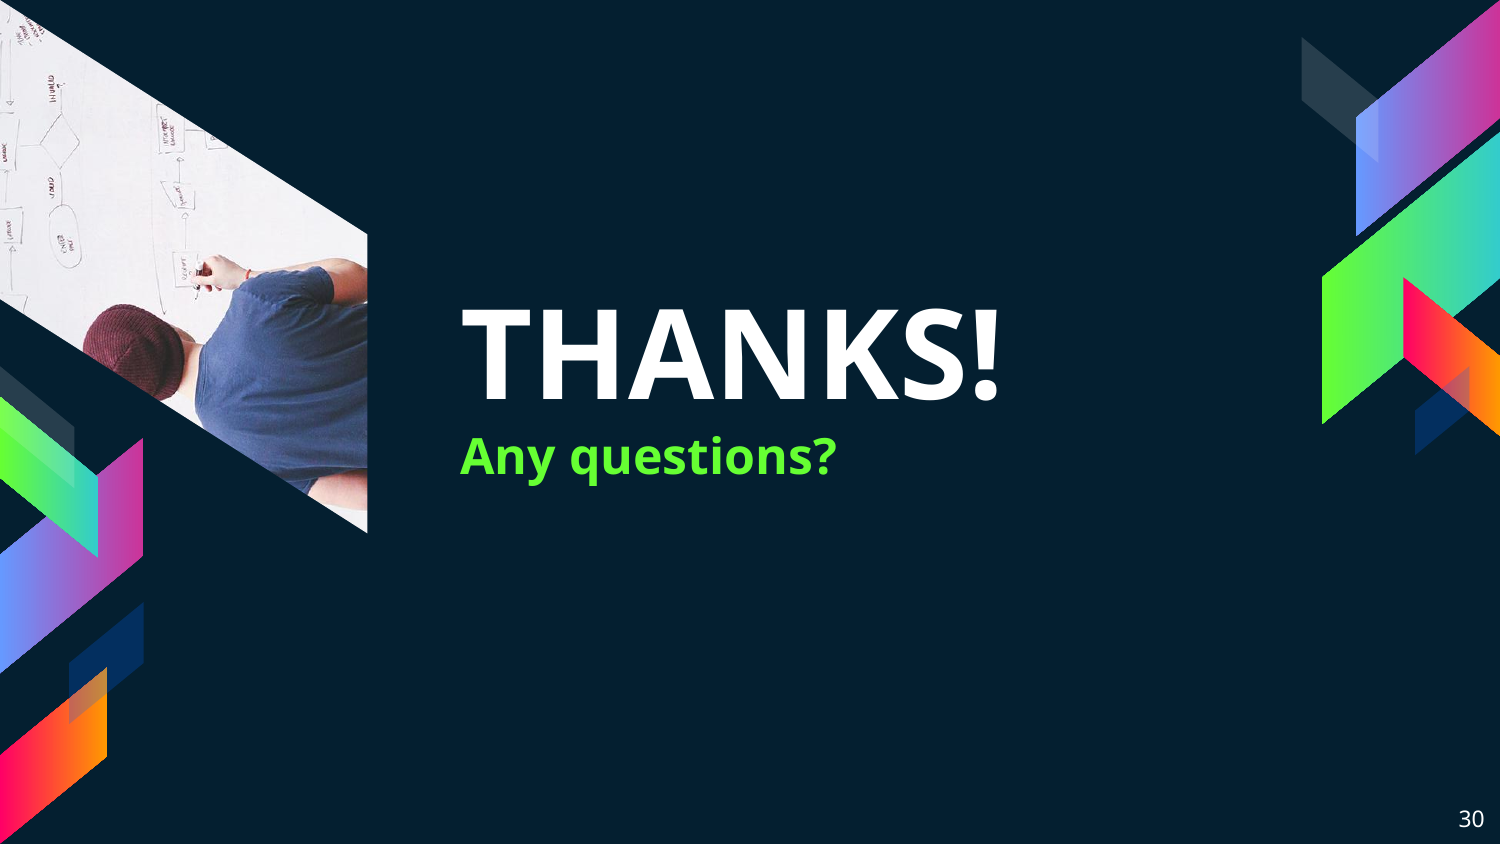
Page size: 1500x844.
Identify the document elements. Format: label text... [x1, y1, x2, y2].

slide_number 30 [1403, 789, 1500, 844]
title THANKS! [455, 249, 1051, 409]
picture [0, 0, 451, 534]
subtitle Any questions? [445, 409, 1256, 648]
